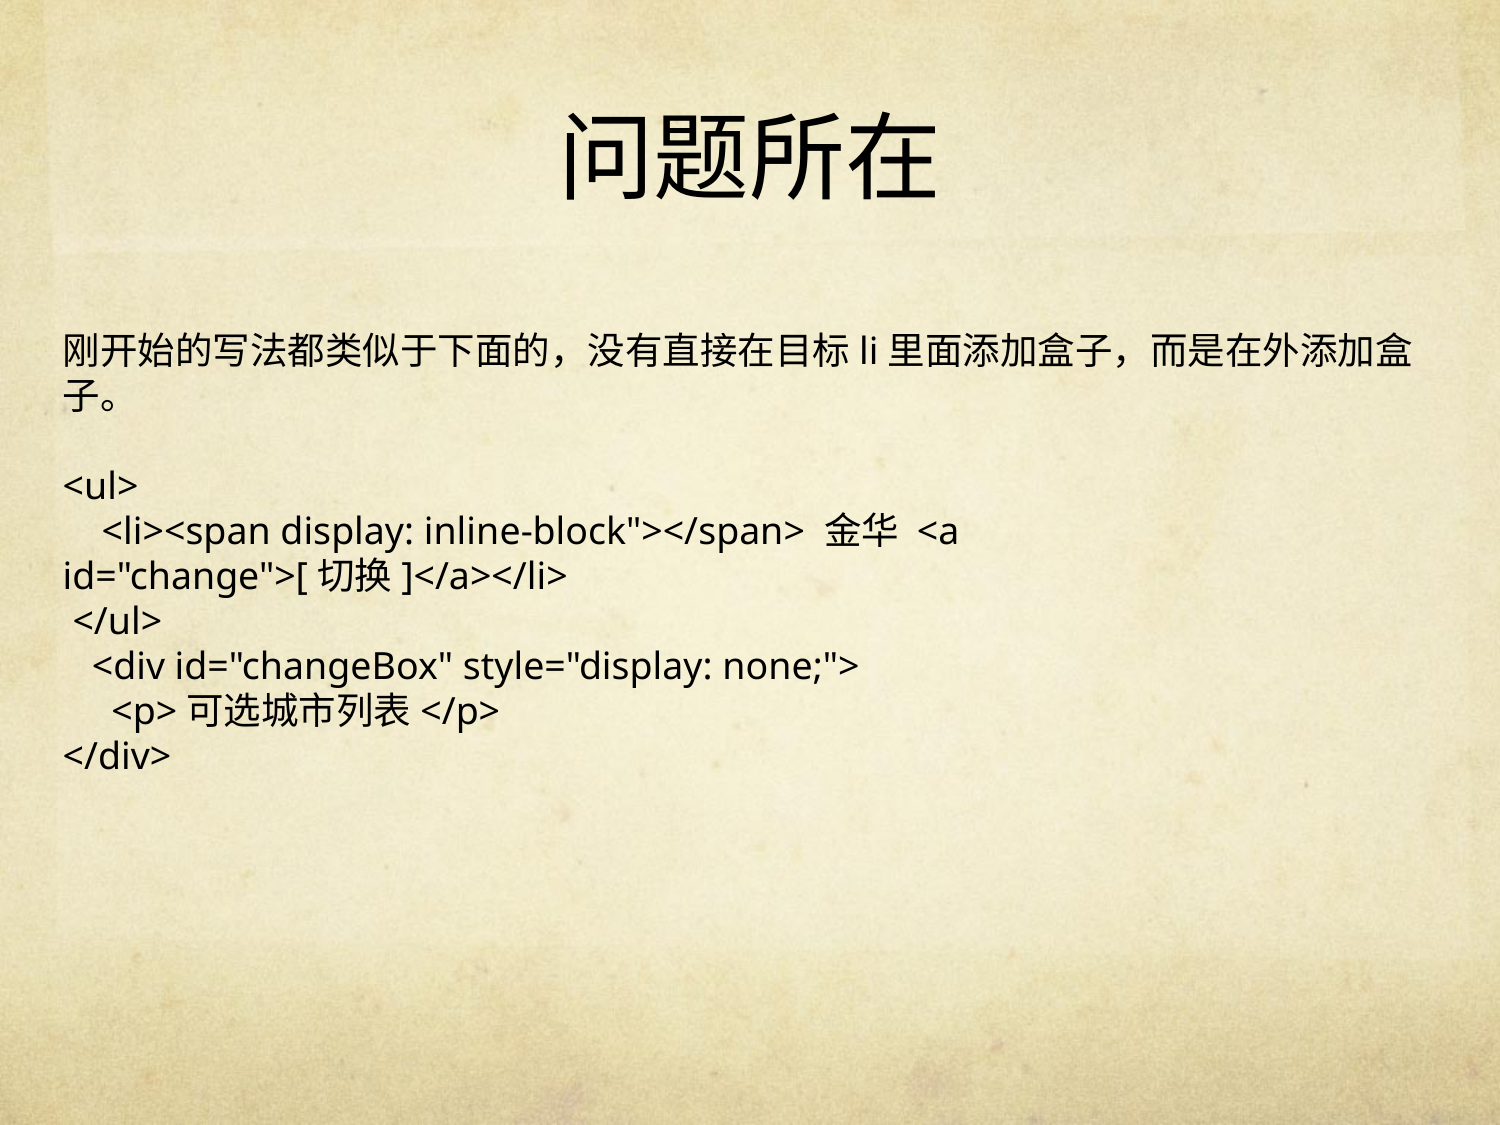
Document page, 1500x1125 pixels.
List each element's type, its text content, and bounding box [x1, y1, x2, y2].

text_box 刚开始的写法都类似于下面的，没有直接在目标li里面添加盒子，而是在外添加盒子。 <ul> <li><span display: inline-block"></span> 金华 <a id="change">[切换]</a></li> </ul> <div id="changeBox" style="display: none;"> <p>可选城市列表</p> </div> [47, 319, 1452, 830]
picture [0, 0, 1500, 1125]
title 问题所在 [150, 82, 1350, 225]
